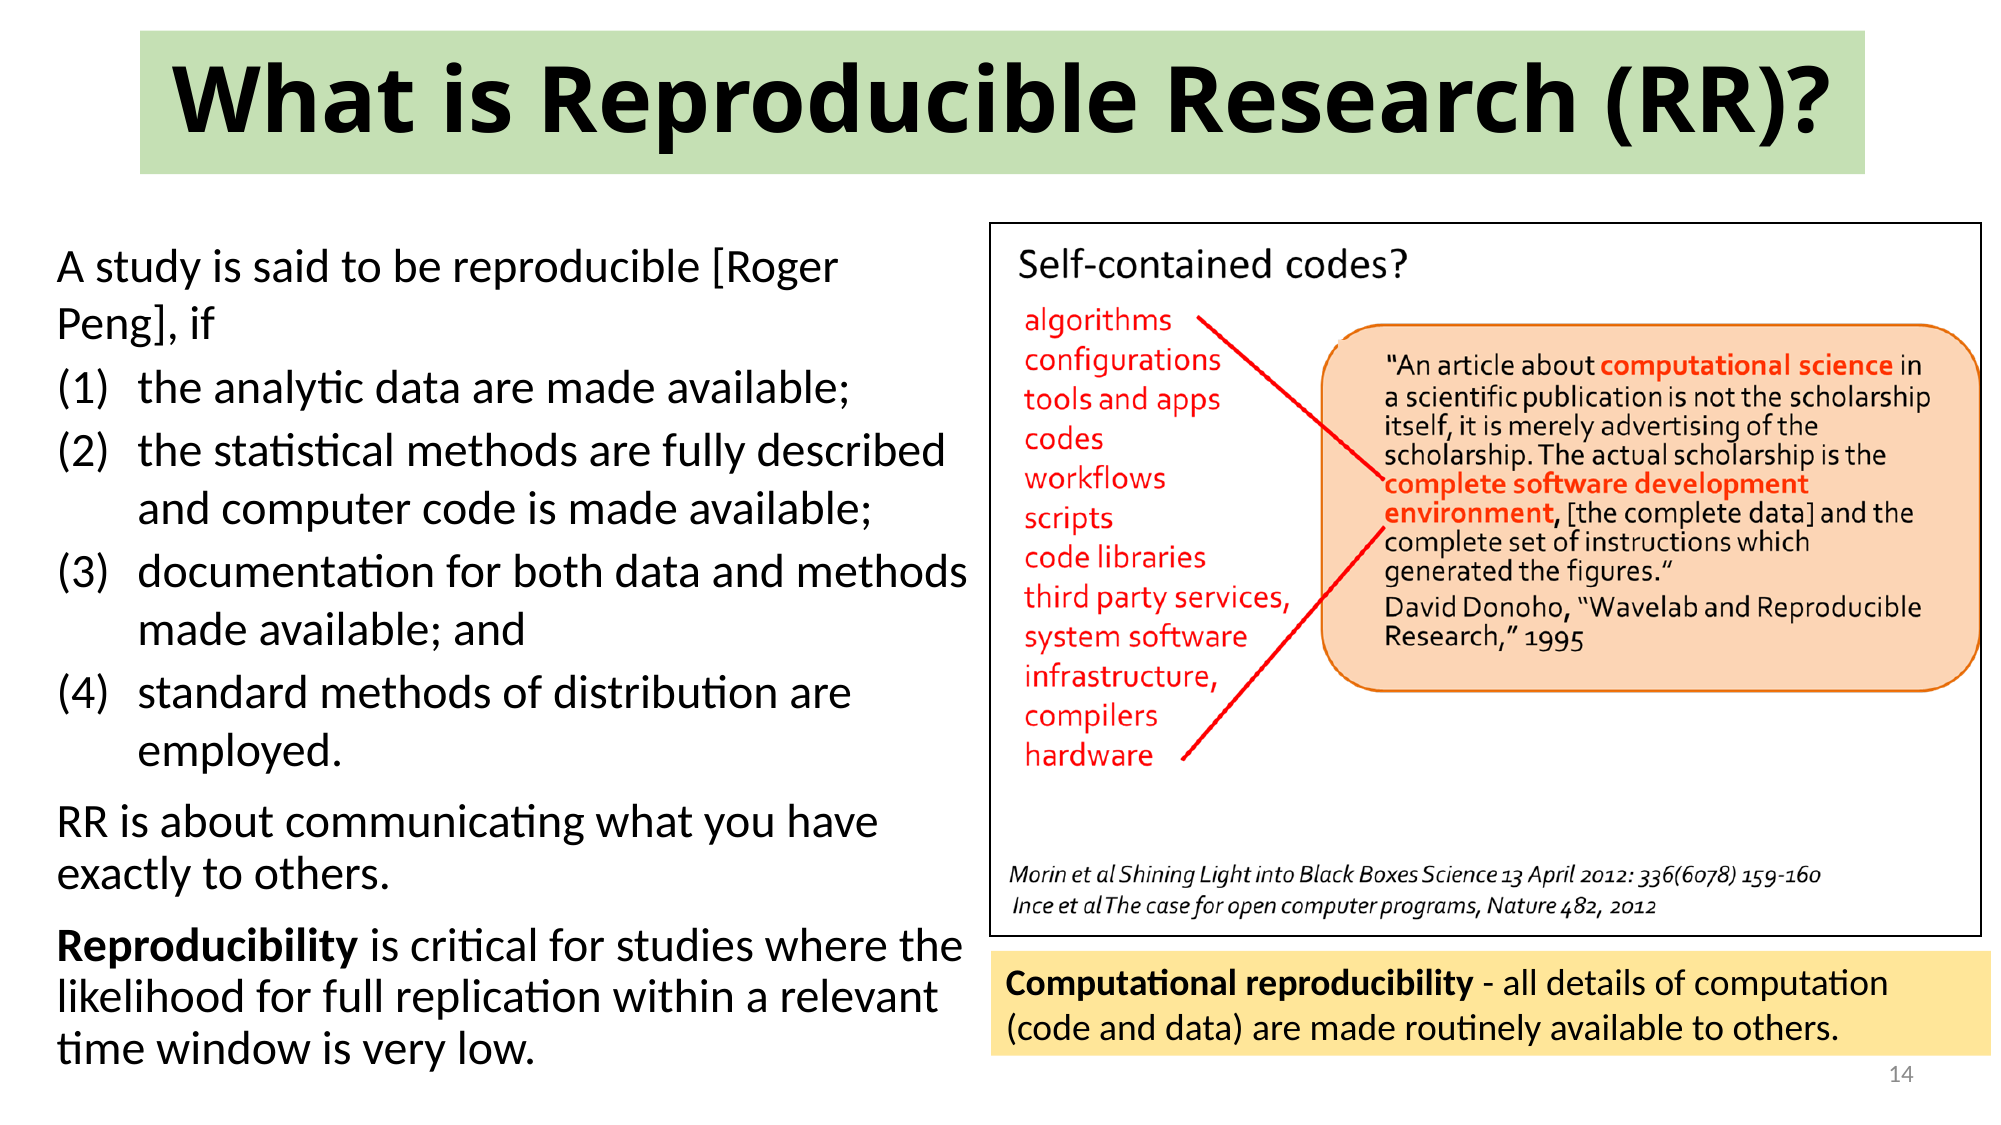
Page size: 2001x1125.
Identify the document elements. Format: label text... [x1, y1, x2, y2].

list A study is said to be reproducible [Roger Peng], if the analytic data are made available; the statistical methods are fully described and computer code is made available; documentation for both data and methods made available; and standard methods of distribution are employed. RR is about communicating what you have exactly to others. Reproducibility is critical for studies where the likelihood for full replication within a relevant time window is very low. [41, 226, 986, 1095]
title What is Reproducible Research (RR)? [140, 30, 1865, 175]
slide_number 14 [1478, 1056, 1929, 1103]
text_box Computational reproducibility - all details of computation (code and data) are made routinely available to others. [991, 950, 1991, 1056]
picture [990, 223, 1981, 935]
